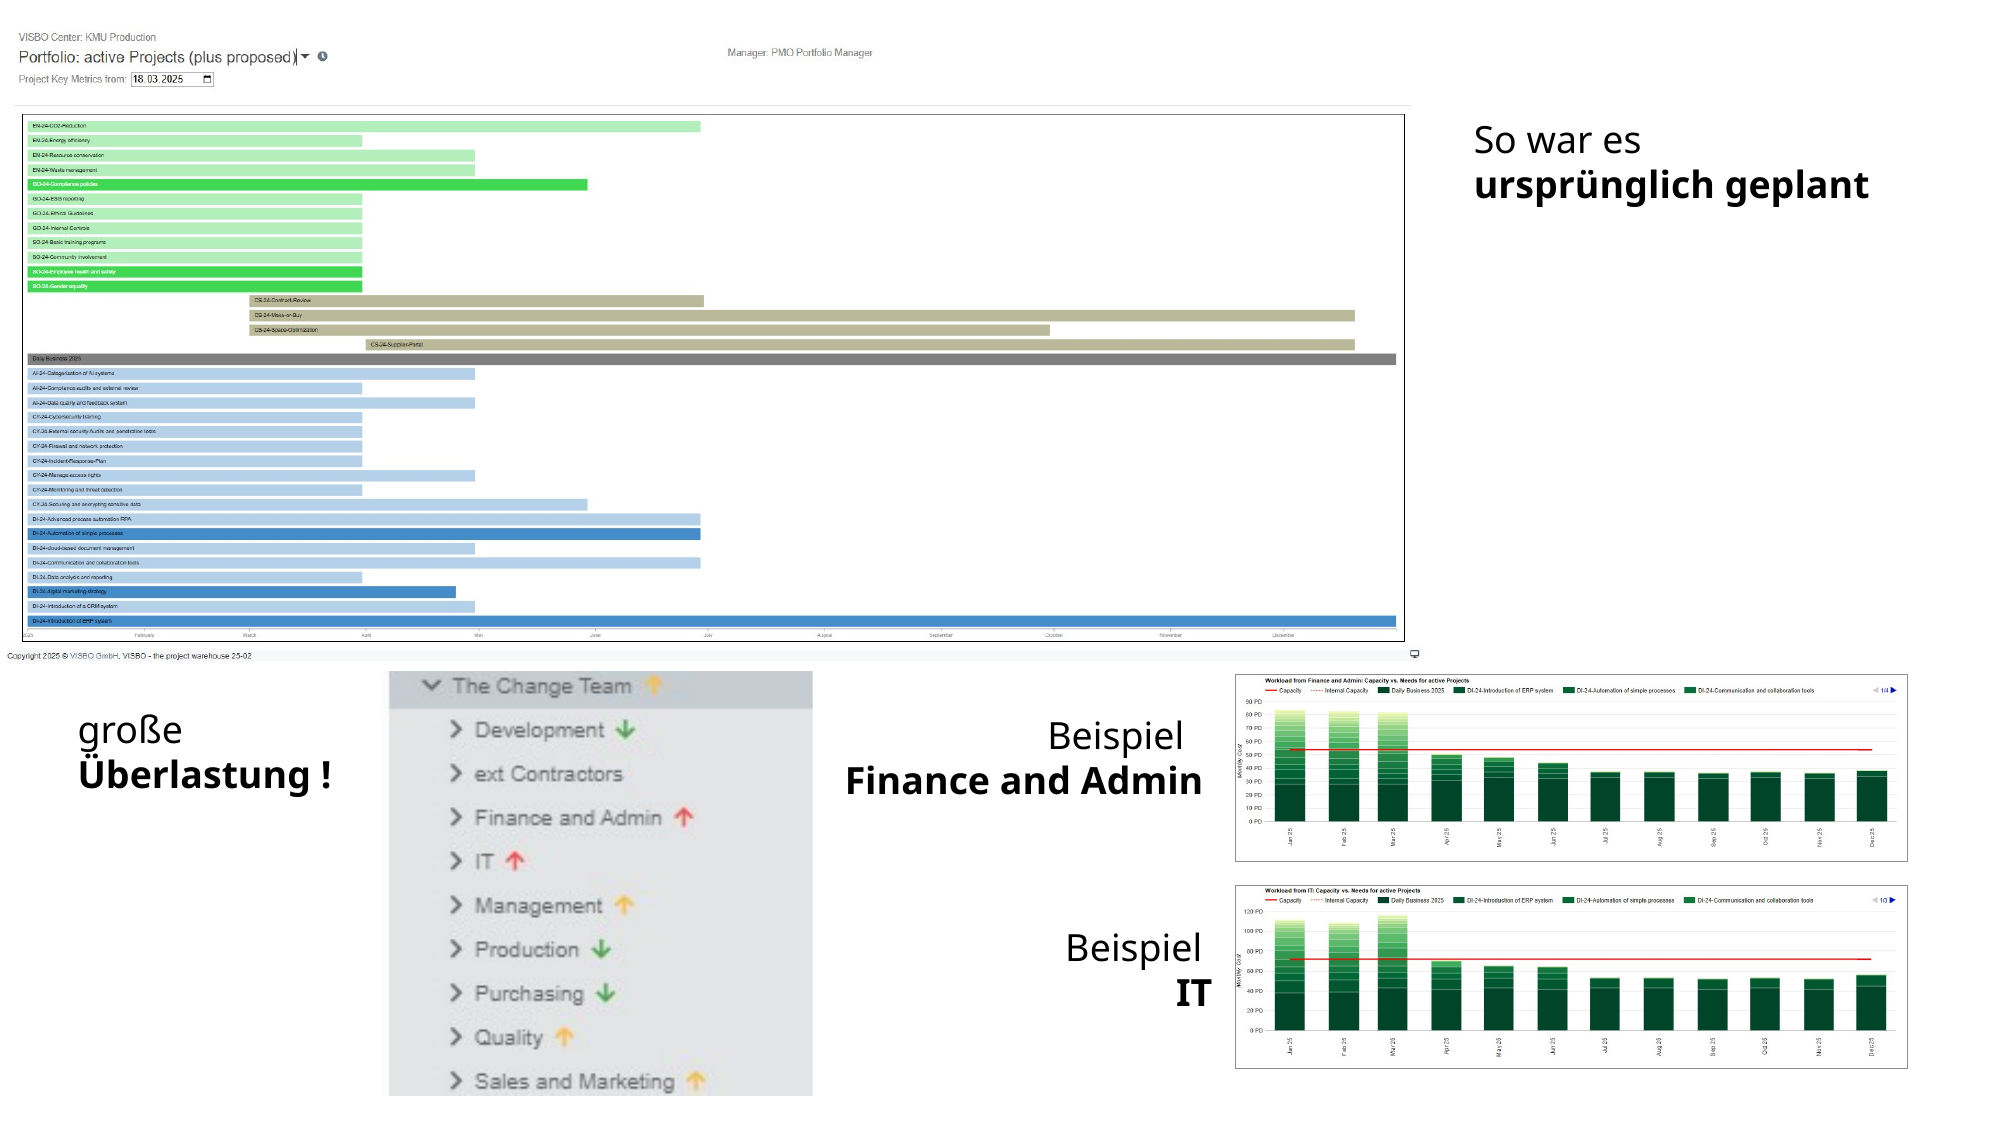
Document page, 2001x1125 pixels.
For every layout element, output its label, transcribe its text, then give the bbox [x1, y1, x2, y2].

picture [1235, 674, 1908, 862]
text_box große Überlastung ! [70, 698, 350, 803]
picture [381, 671, 813, 1096]
text_box So war es ursprünglich geplant [1466, 108, 1878, 214]
text_box Beispiel IT [1057, 916, 1220, 1022]
picture [1235, 884, 1908, 1069]
picture [0, 24, 1428, 665]
text_box Beispiel Finance and Admin [836, 704, 1212, 810]
